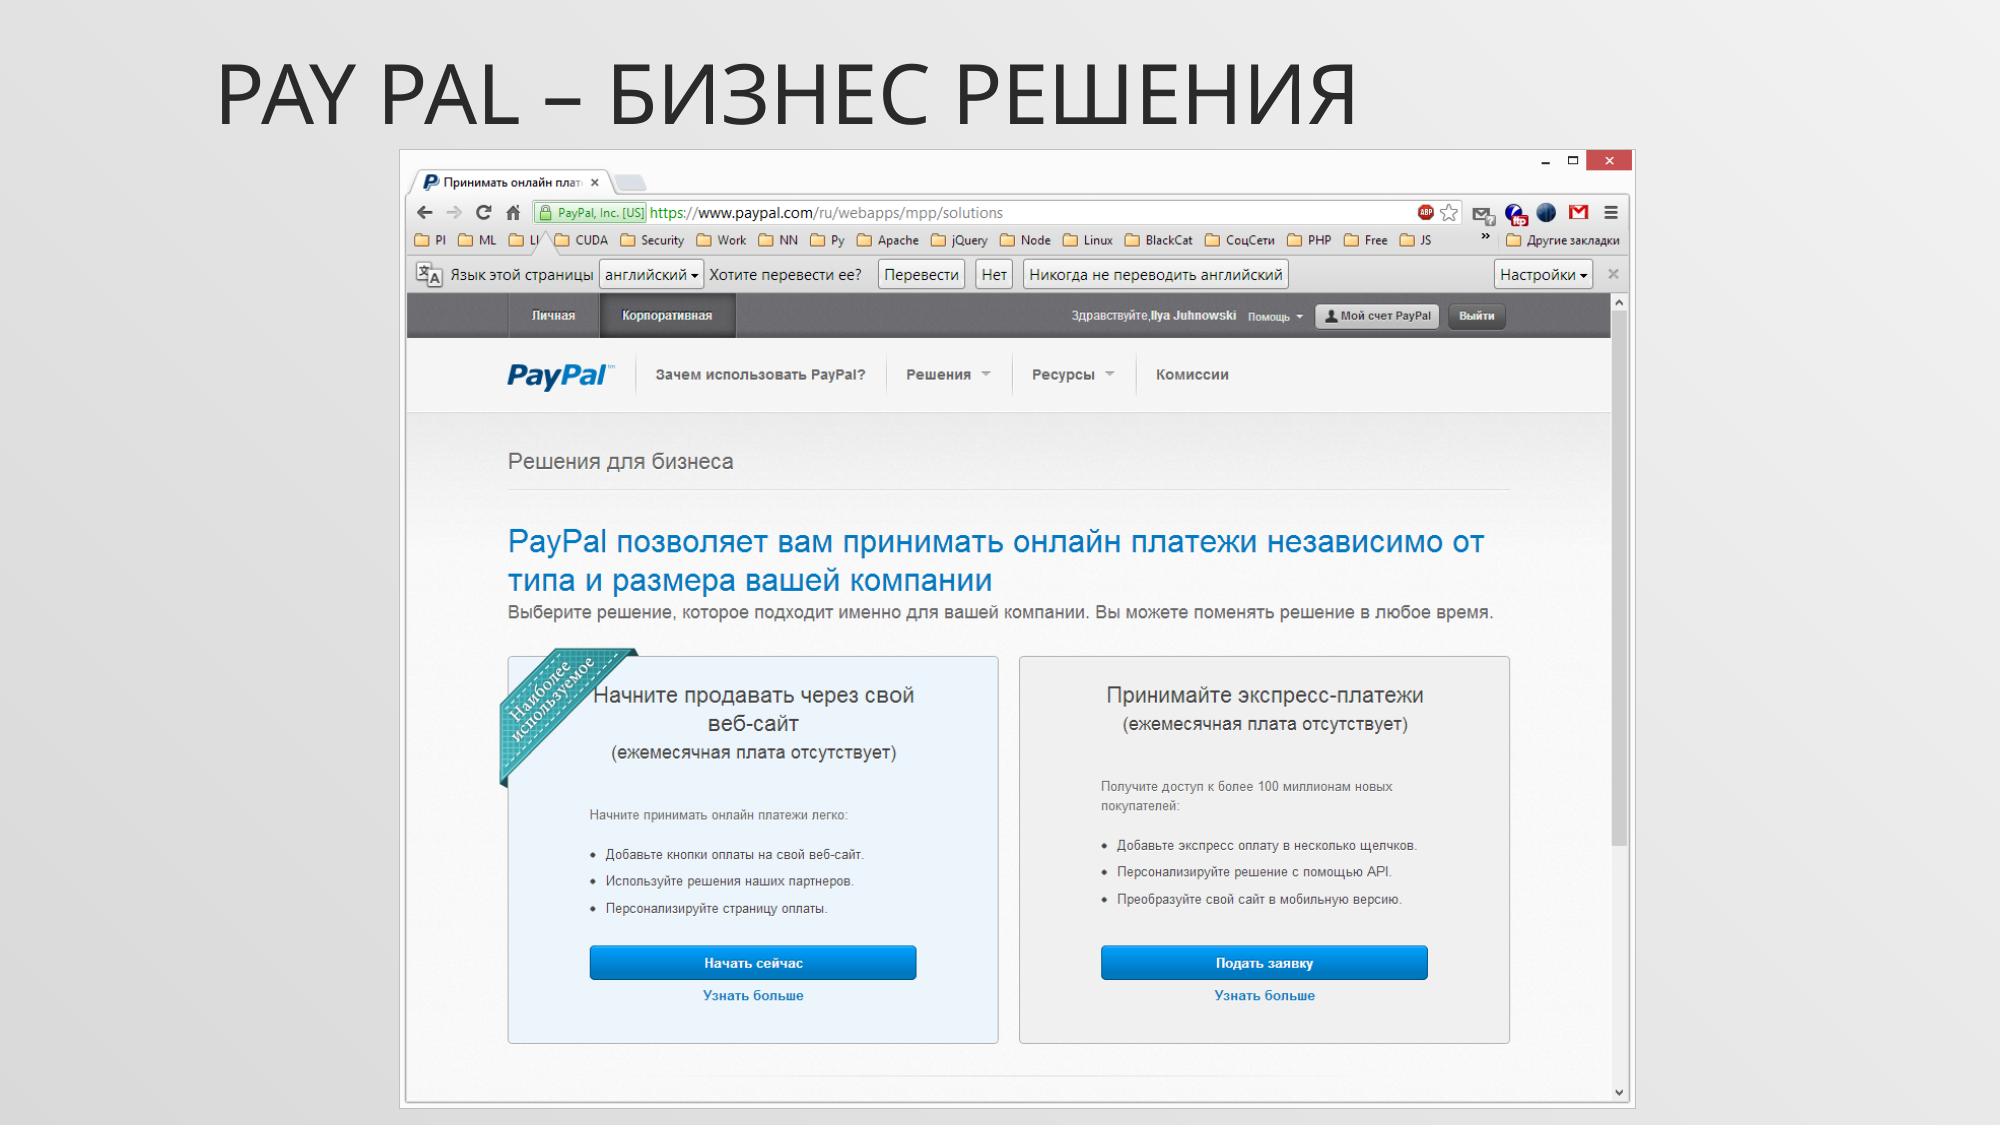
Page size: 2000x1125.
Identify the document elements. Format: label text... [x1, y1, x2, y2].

title PAY PAL – бизнес решения [199, 45, 1800, 150]
picture [399, 149, 1636, 1109]
